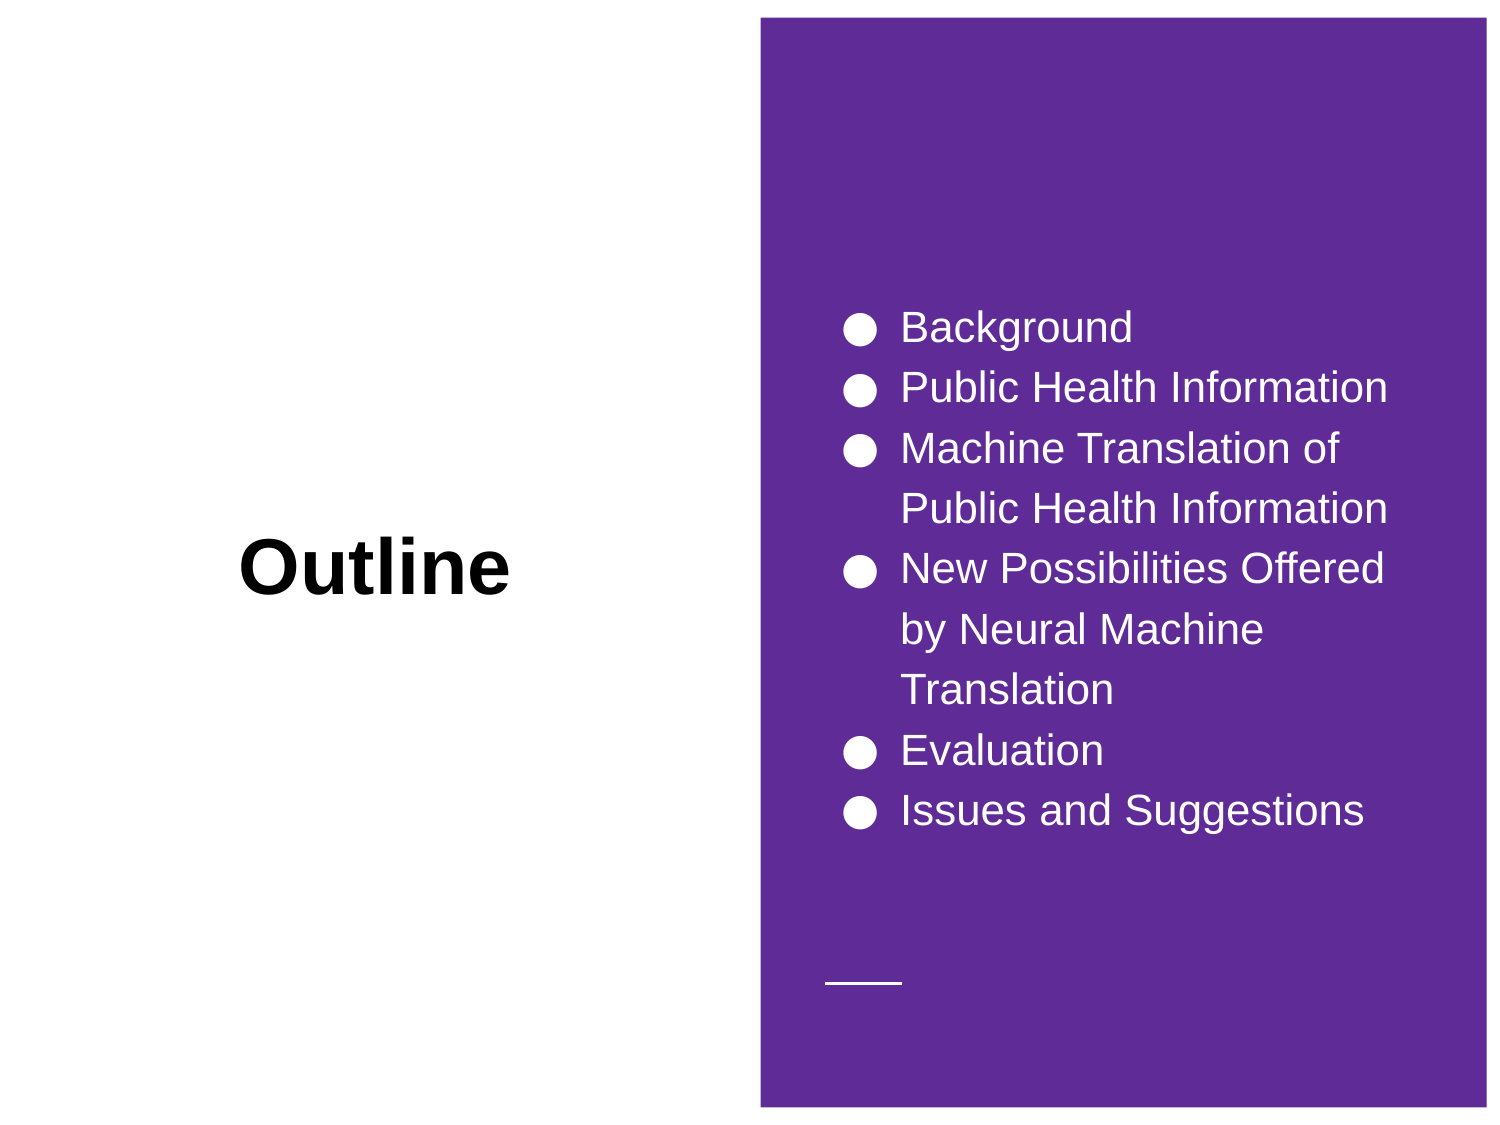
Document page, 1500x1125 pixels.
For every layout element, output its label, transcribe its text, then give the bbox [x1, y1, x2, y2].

title Outline [43, 367, 708, 758]
list Background Public Health Information Machine Translation of Public Health Information New Possibilities Offered by Neural Machine Translation Evaluation Issues and Suggestions [810, 158, 1440, 967]
